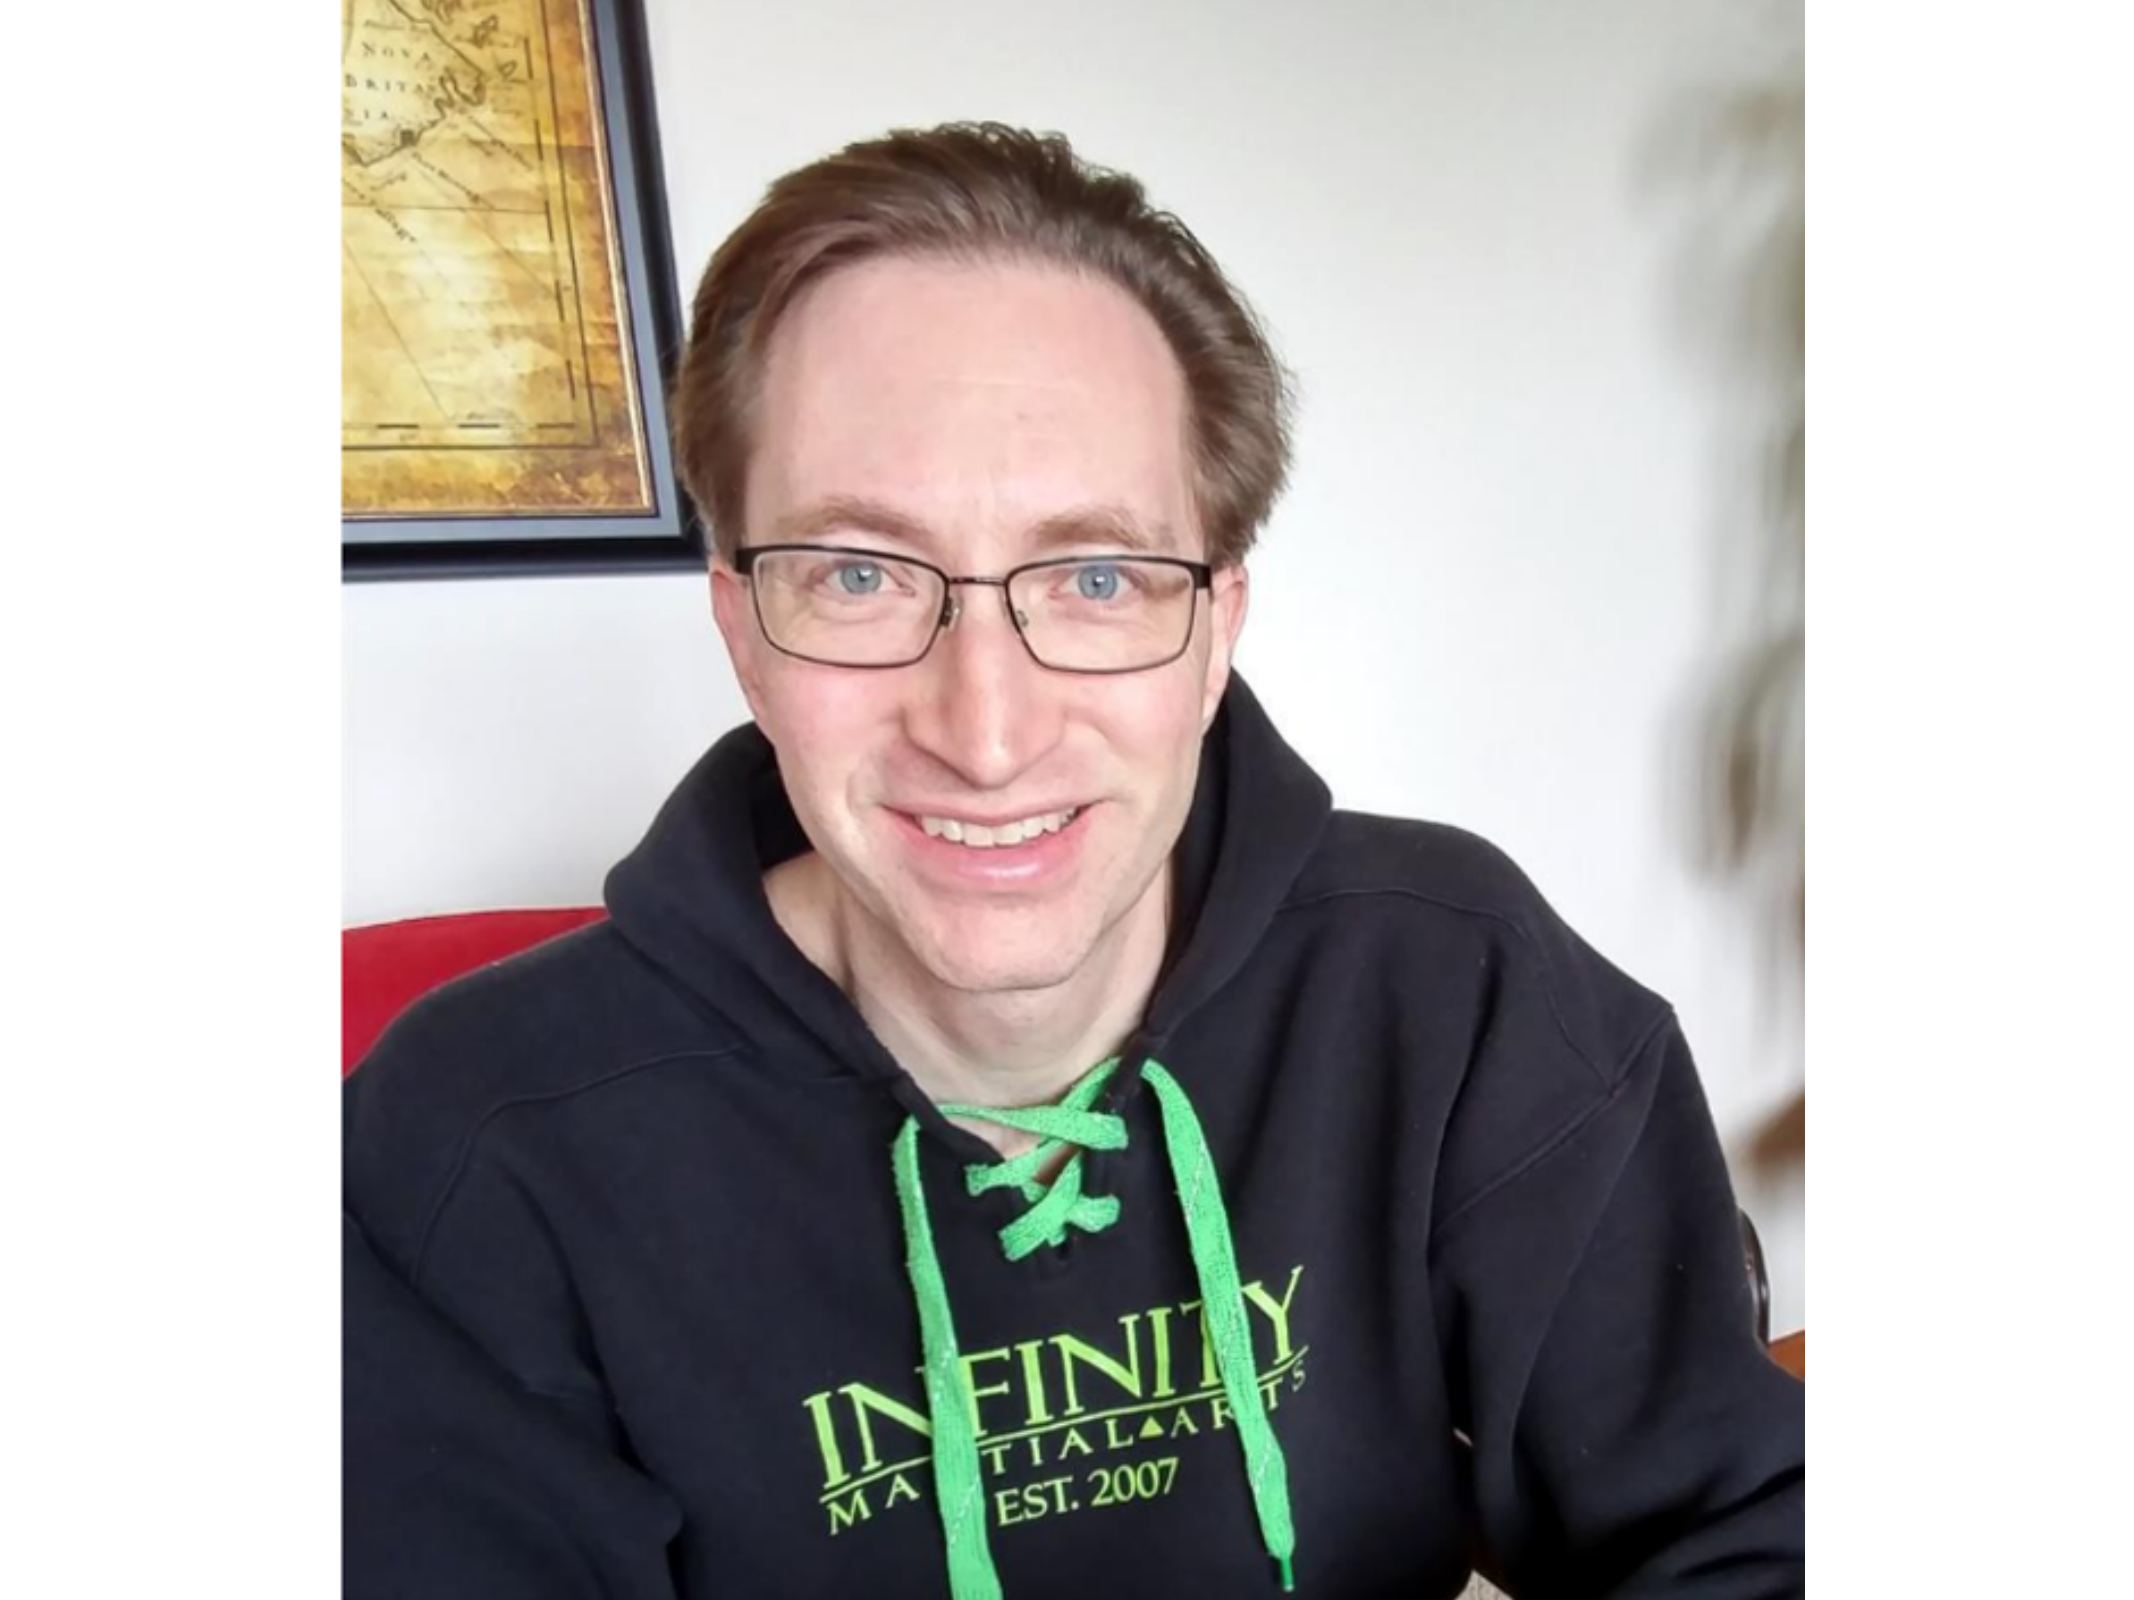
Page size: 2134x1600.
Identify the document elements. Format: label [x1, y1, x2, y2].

picture [337, 0, 1805, 1600]
